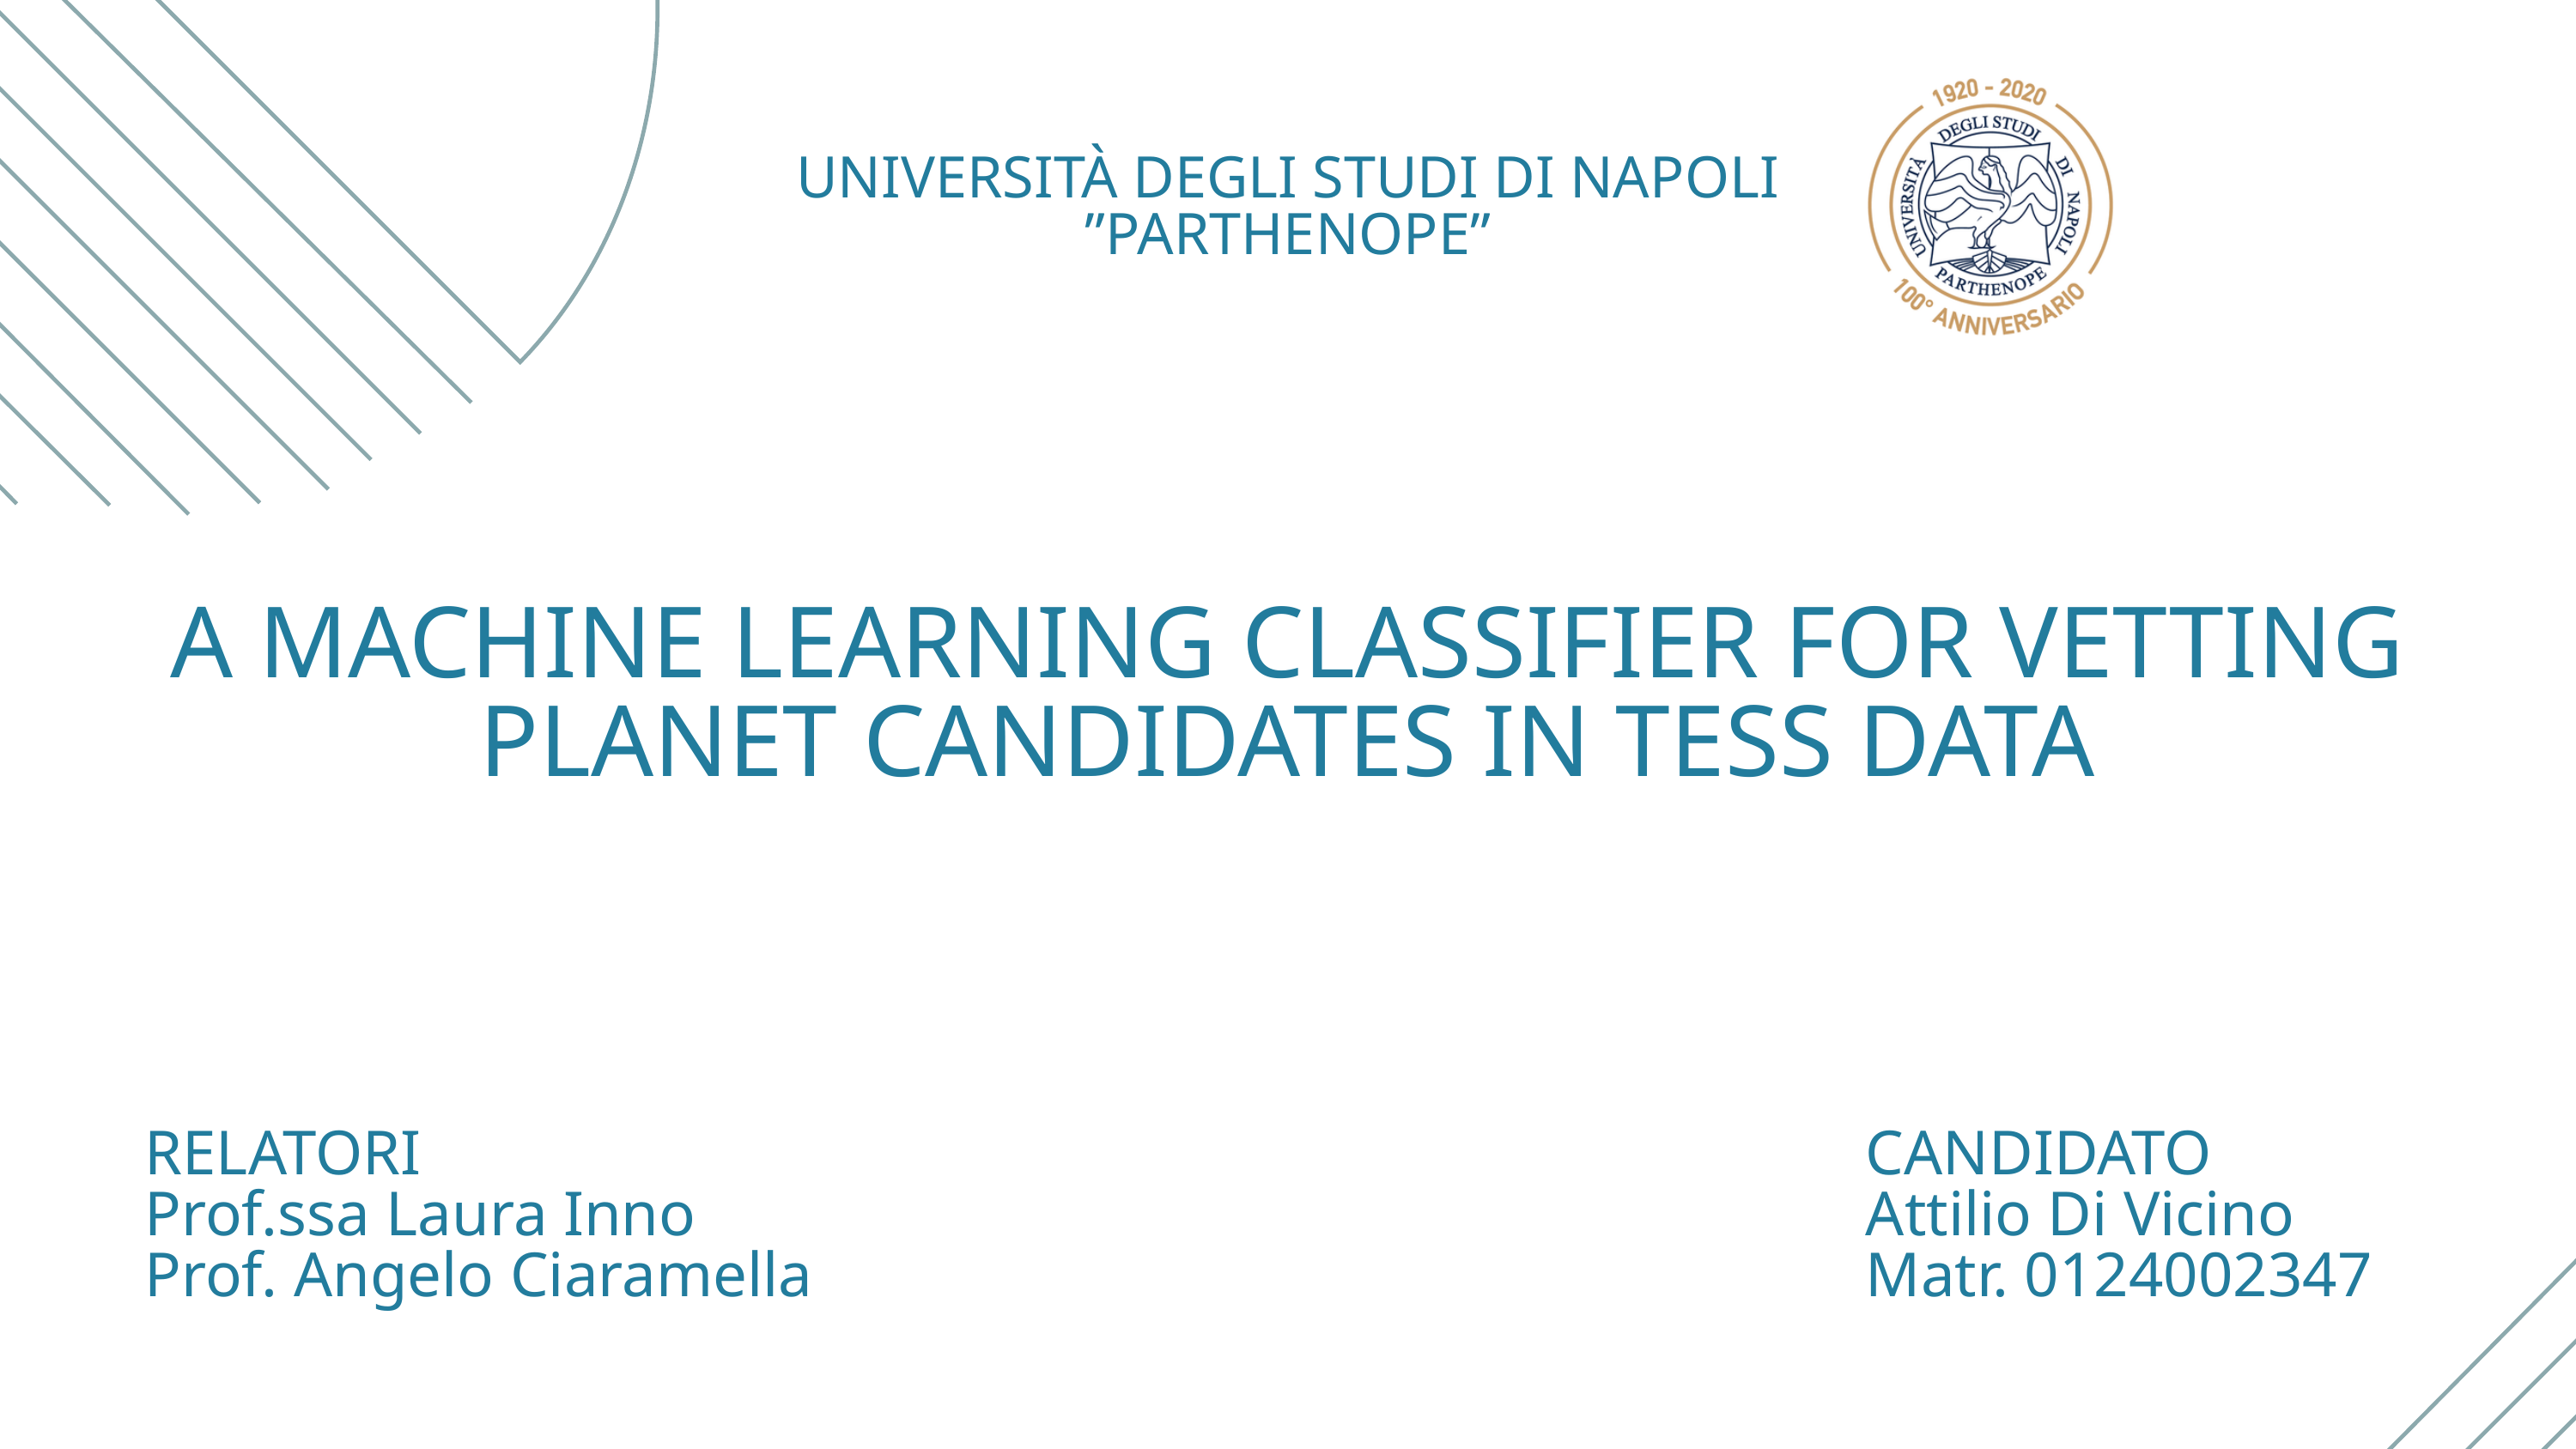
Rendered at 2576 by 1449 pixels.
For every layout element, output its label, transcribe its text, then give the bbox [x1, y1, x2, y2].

text_box A MACHINE LEARNING CLASSIFIER FOR VETTING PLANET CANDIDATES IN TESS DATA [167, 599, 1725, 797]
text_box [0, 0, 876, 362]
text_box [1867, 76, 2115, 337]
text_box UNIVERSITÀ DEGLI STUDI DI NAPOLI ”PARTHENOPE” [878, 151, 1813, 266]
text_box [1729, 544, 2576, 1449]
text_box RELATORI Prof.ssa Laura Inno Prof. Angelo Ciaramella [144, 1125, 1024, 1370]
